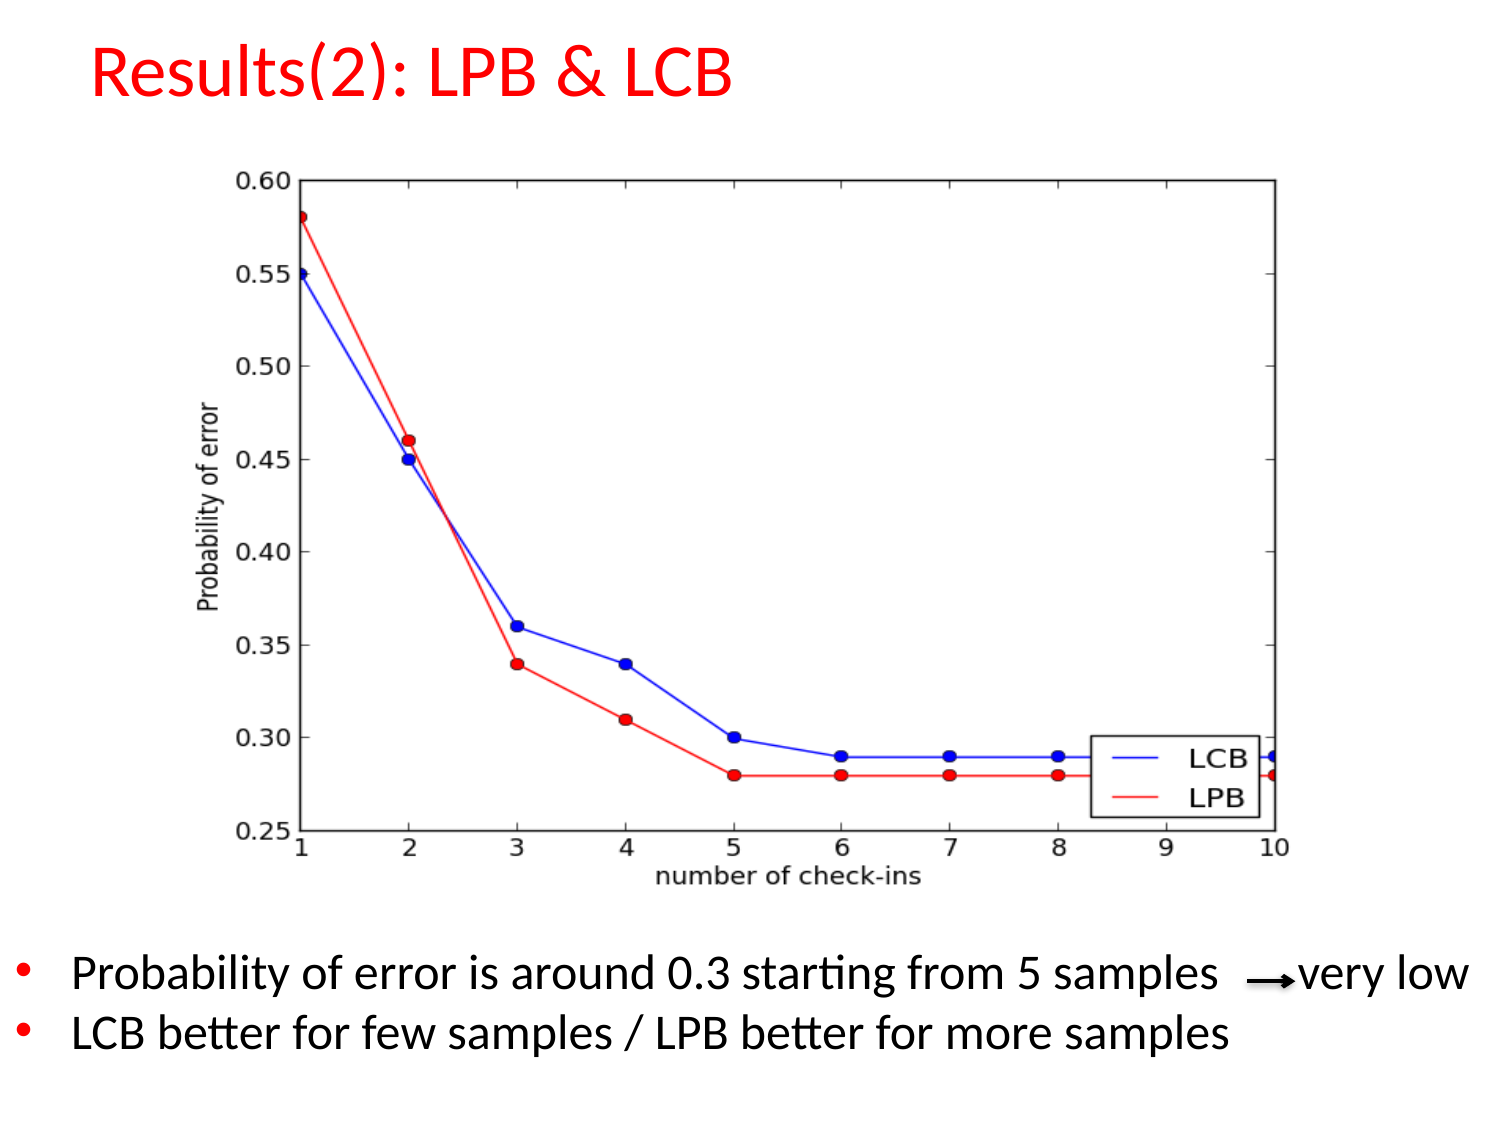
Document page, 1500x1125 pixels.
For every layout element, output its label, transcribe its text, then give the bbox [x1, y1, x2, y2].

text_box Probability of error is around 0.3 starting from 5 samples very low LCB better for few samples / LPB better for more samples [0, 932, 1500, 1122]
title Results(2): LPB & LCB [75, 8, 1425, 124]
picture [144, 100, 1402, 913]
